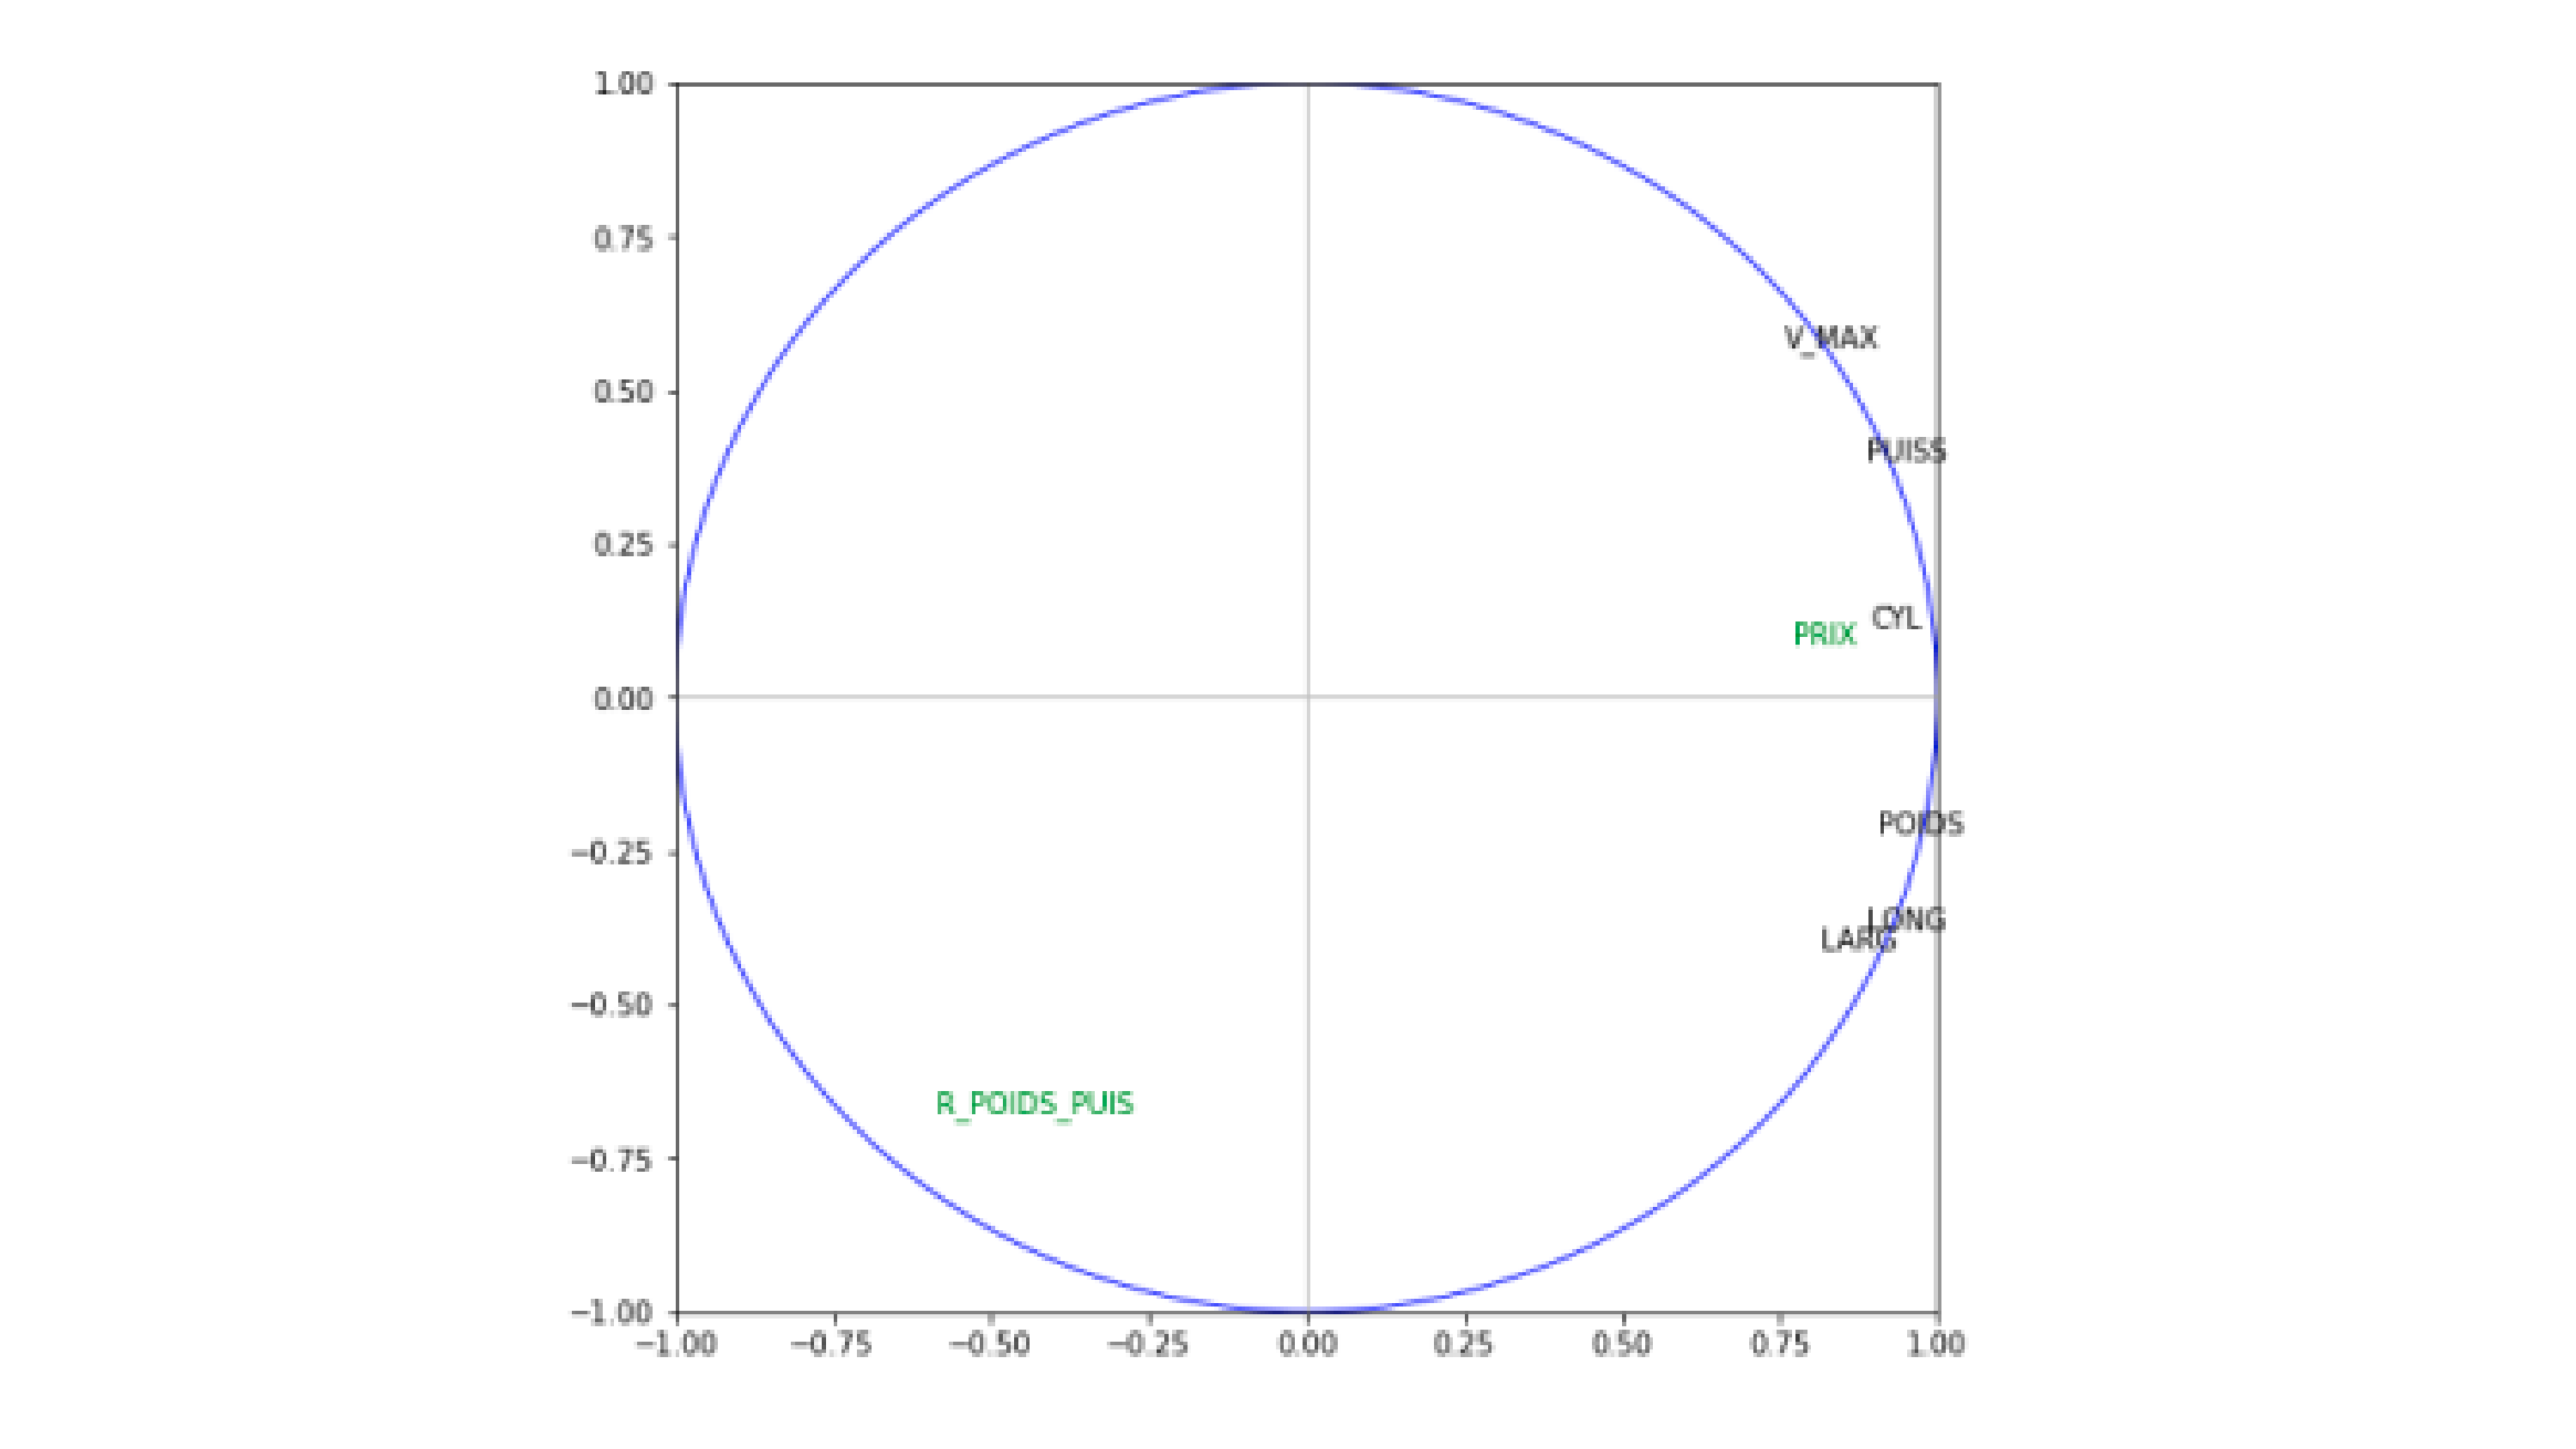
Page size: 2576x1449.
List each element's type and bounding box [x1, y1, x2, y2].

text_box [553, 52, 2023, 1396]
